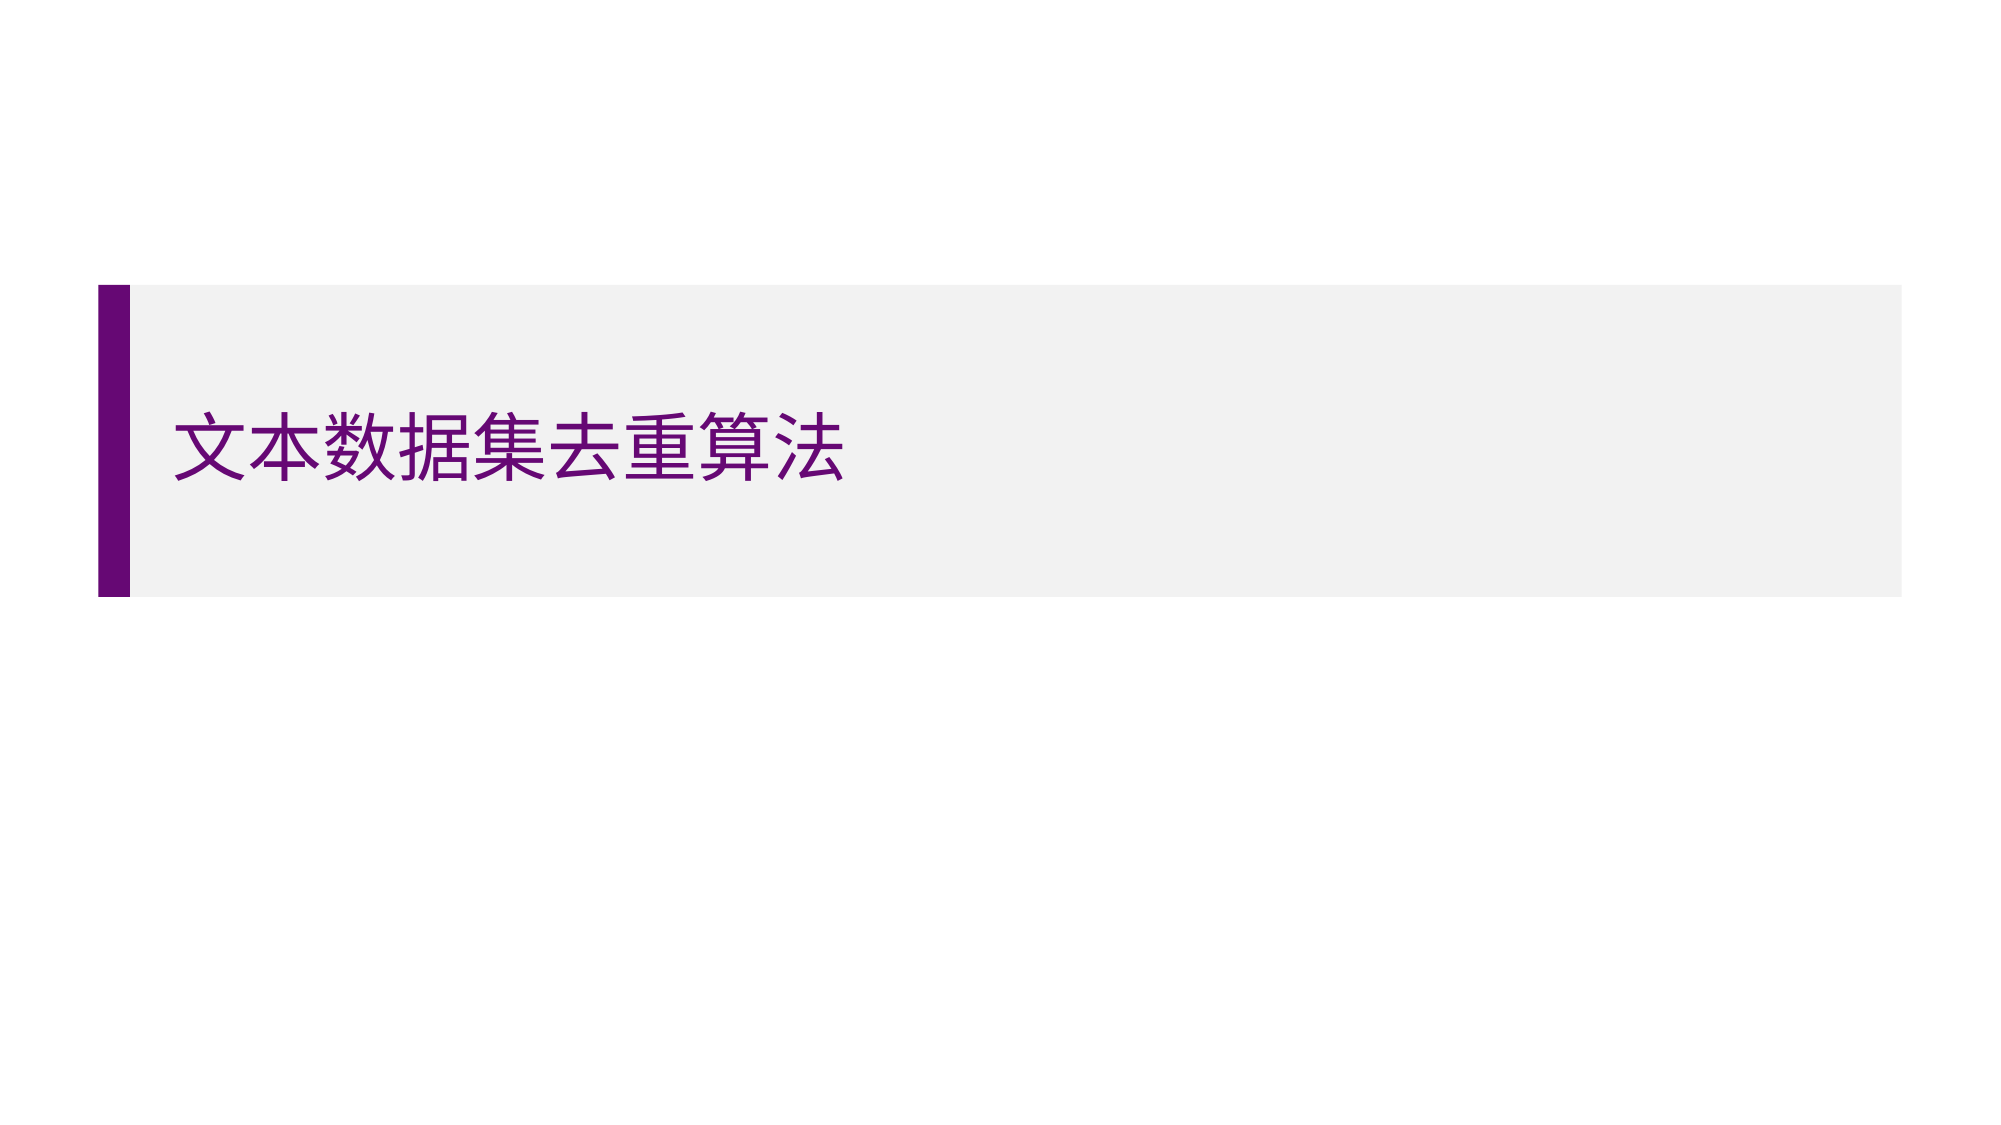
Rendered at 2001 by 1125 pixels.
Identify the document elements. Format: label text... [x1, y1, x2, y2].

title 文本数据集去重算法 [157, 331, 1843, 559]
